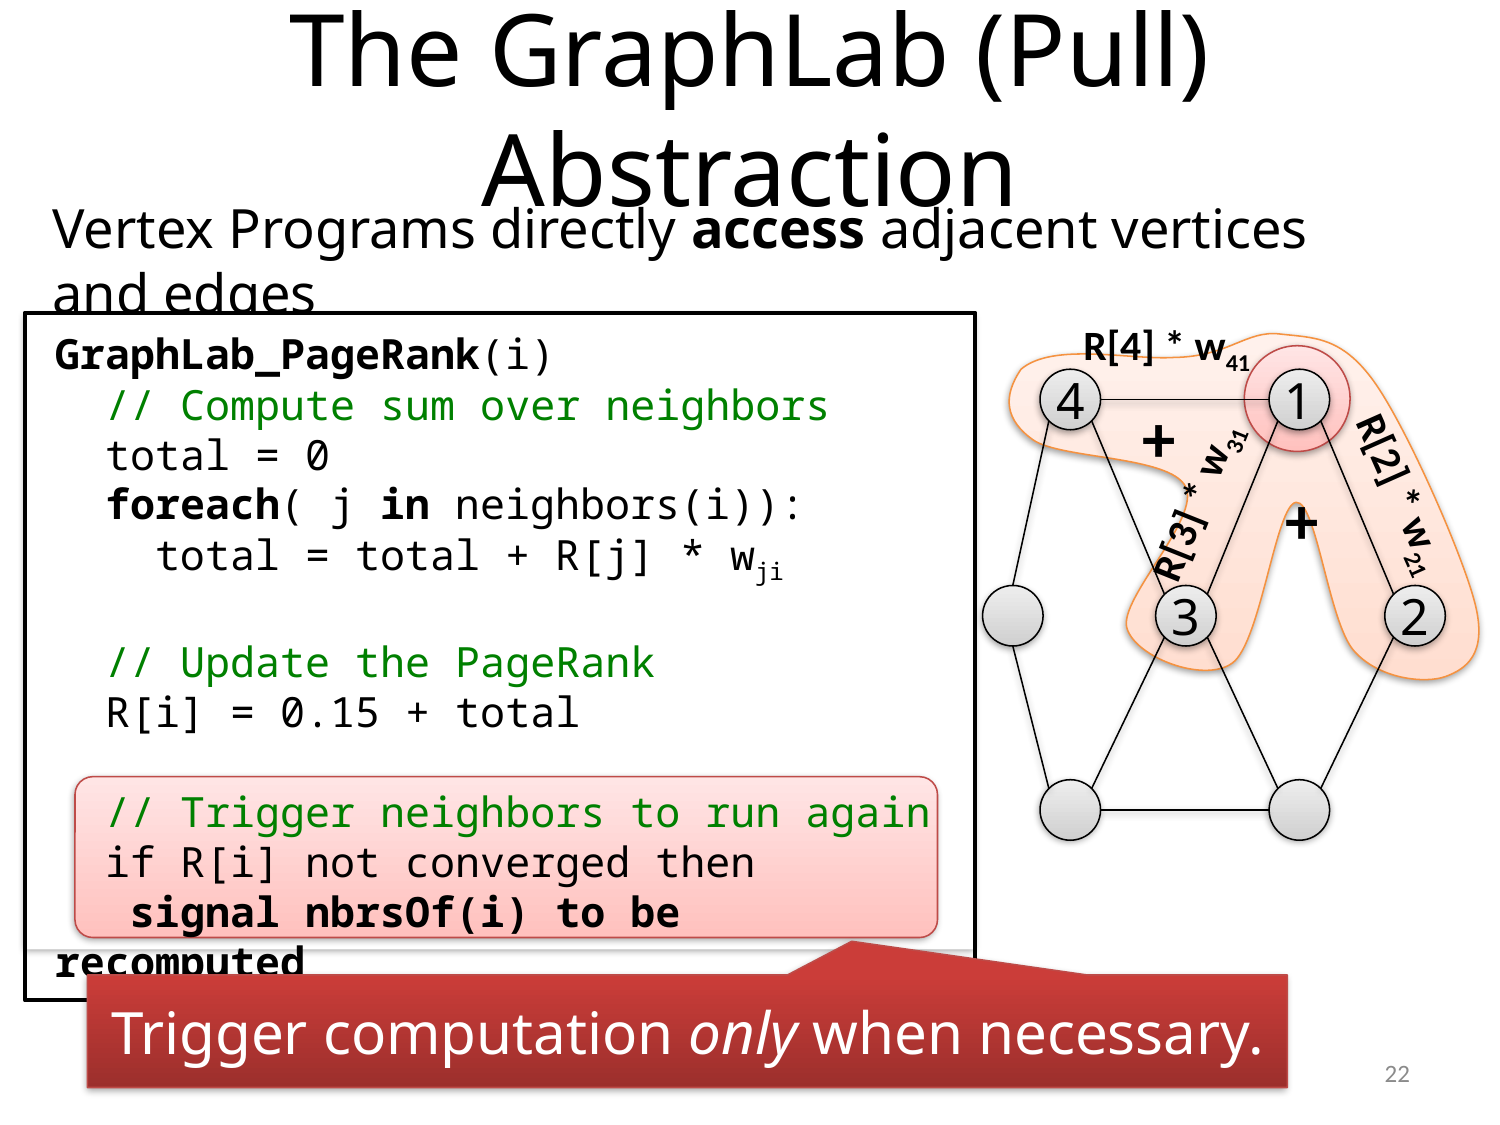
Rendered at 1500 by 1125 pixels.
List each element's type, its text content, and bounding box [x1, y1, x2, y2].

text_box [1125, 610, 1157, 656]
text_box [1012, 420, 1050, 586]
text_box [1039, 778, 1102, 842]
slide_number 22 [1074, 1042, 1425, 1103]
text_box [1160, 650, 1215, 672]
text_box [1065, 551, 1437, 603]
text_box [1214, 610, 1259, 668]
text_box Vertex Programs directly access adjacent vertices and edges [37, 187, 1425, 333]
title The GraphLab (Pull) Abstraction [0, 12, 1500, 200]
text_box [1012, 645, 1050, 789]
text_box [1041, 470, 1216, 545]
text_box [981, 585, 1044, 647]
text_box [1055, 436, 1060, 451]
text_box [1268, 778, 1331, 842]
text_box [1207, 677, 1319, 749]
text_box [1334, 610, 1387, 669]
text_box 4 [1039, 370, 1060, 429]
text_box [1384, 526, 1480, 680]
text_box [1328, 470, 1445, 545]
text_box 3 [1154, 610, 1217, 647]
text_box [1052, 676, 1205, 750]
text_box Trigger computation only when necessary. [86, 957, 1289, 1089]
text_box [1008, 354, 1060, 420]
text_box 2 [1384, 598, 1447, 647]
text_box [1065, 311, 1437, 470]
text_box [1319, 676, 1434, 750]
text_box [1218, 471, 1330, 544]
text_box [24, 313, 976, 950]
